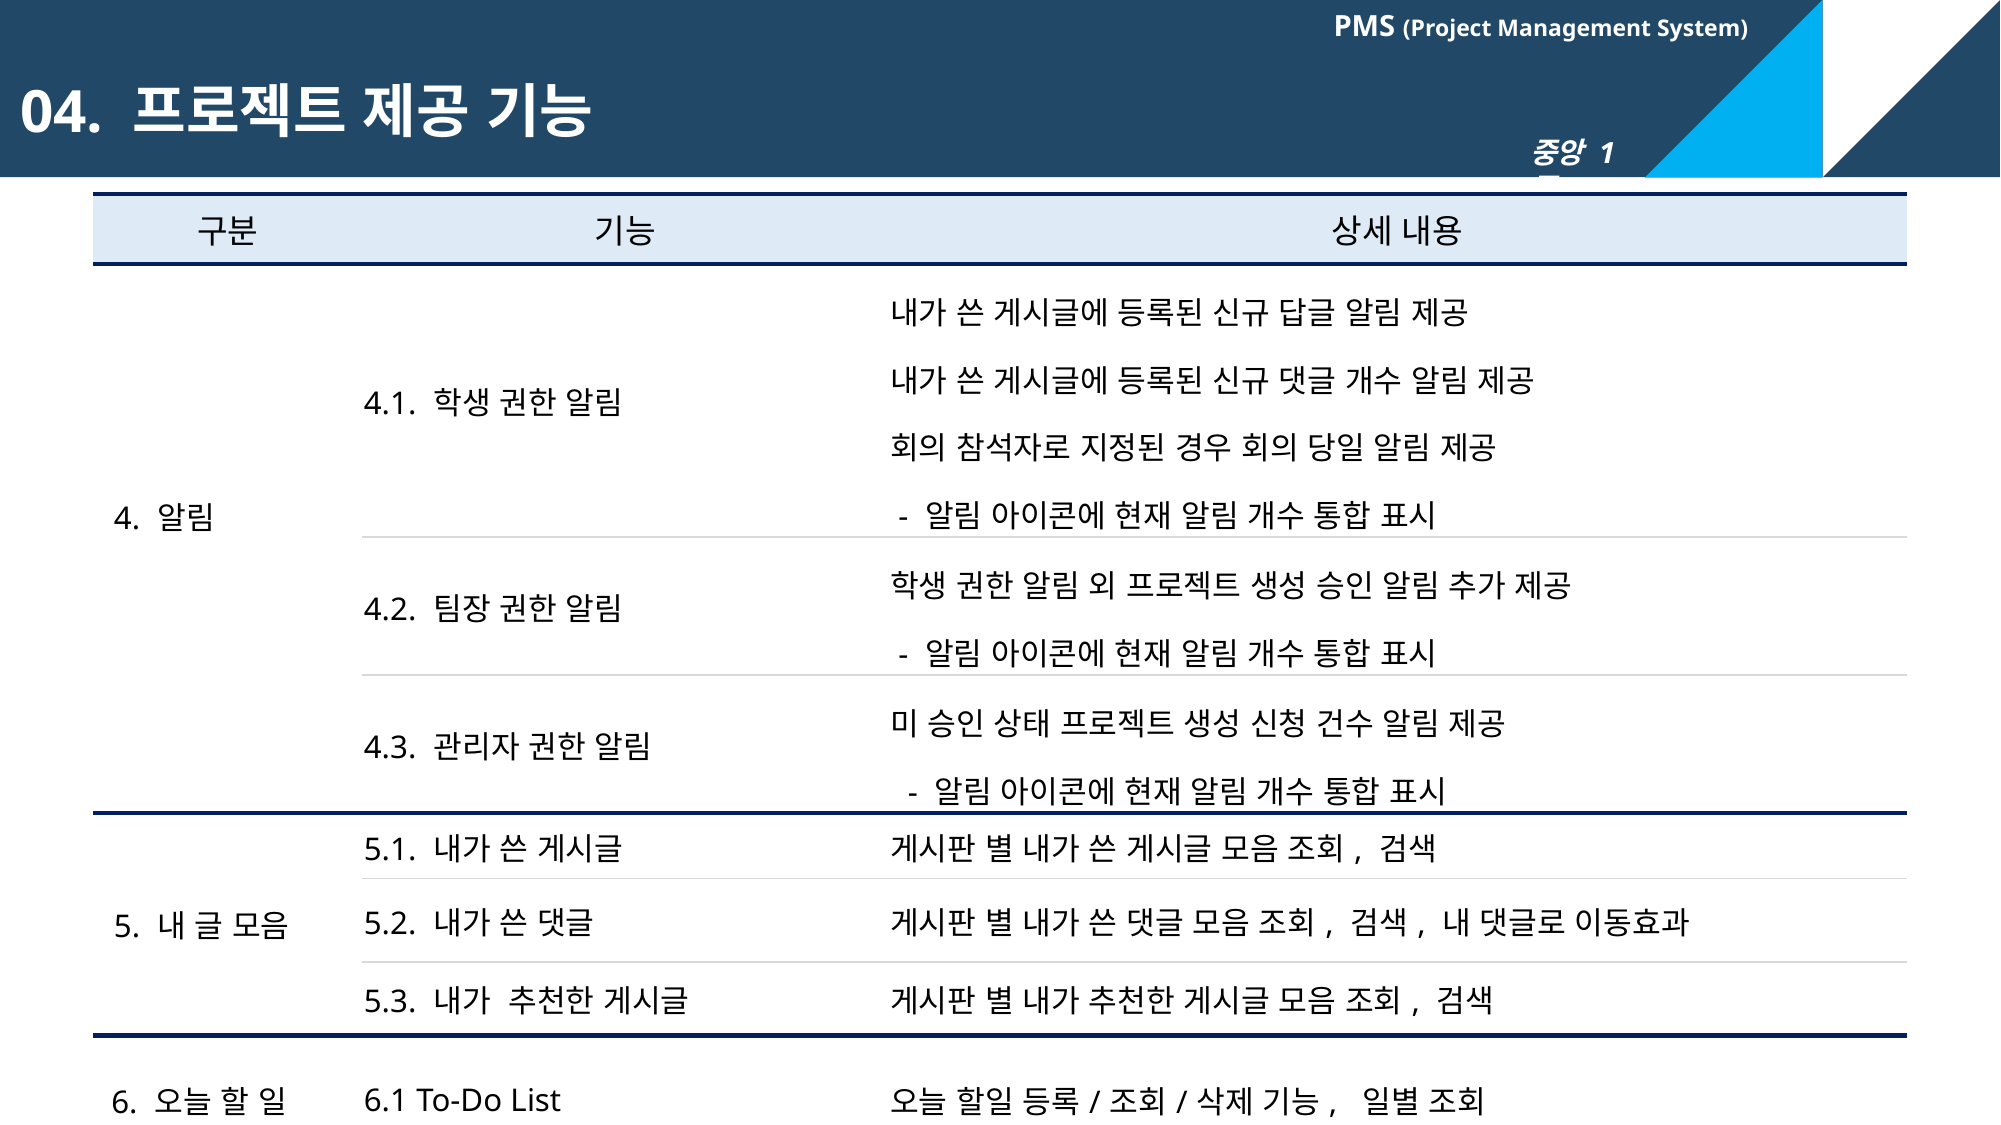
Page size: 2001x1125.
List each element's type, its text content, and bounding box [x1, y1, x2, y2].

table_cell 5.2. 내가 쓴 댓글 [362, 879, 889, 961]
table_cell 학생 권한 알림 외 프로젝트 생성 승인 알림 추가 제공 - 알림 아이콘에 현재 알림 개수 통합 표시 [889, 538, 1907, 674]
table_cell 4.2. 팀장 권한 알림 [362, 538, 889, 674]
table_cell 내가 쓴 게시글에 등록된 신규 답글 알림 제공 내가 쓴 게시글에 등록된 신규 댓글 개수 알림 제공 회의 참석자로 지정된 경우 회의 당일 알림 제공 - 알림 아이콘에 현재 알림 개수 통합 표시 [889, 266, 1907, 536]
table_cell 5. 내 글 모음 [93, 815, 362, 1033]
table_cell 게시판 별 내가 쓴 댓글 모음 조회, 검색, 내 댓글로 이동효과 [889, 879, 1907, 961]
table_header 상세 내용 [889, 196, 1907, 262]
table_cell 6. 오늘 할 일 [93, 1038, 362, 1125]
table_cell 4. 알림 [93, 266, 362, 811]
table_cell 오늘 할일 등록/조회/삭제 기능, 일별 조회 [889, 1038, 1907, 1125]
table_cell 게시판 별 내가 추천한 게시글 모음 조회, 검색 [889, 963, 1907, 1033]
table_cell 게시판 별 내가 쓴 게시글 모음 조회, 검색 [889, 815, 1907, 878]
table_header 기능 [362, 196, 889, 262]
table_cell 4.3. 관리자 권한 알림 [362, 676, 889, 811]
list 04. 프로젝트 제공 기능 [5, 58, 1285, 169]
table_cell 6.1 To-Do List [362, 1038, 889, 1125]
table_cell 5.1. 내가 쓴 게시글 [362, 815, 889, 878]
table_cell 미 승인 상태 프로젝트 생성 신청 건수 알림 제공 - 알림 아이콘에 현재 알림 개수 통합 표시 [889, 676, 1907, 811]
table_cell 4.1. 학생 권한 알림 [362, 266, 889, 536]
table_cell 5.3. 내가 추천한 게시글 [362, 963, 889, 1033]
table_header 구분 [93, 196, 362, 262]
